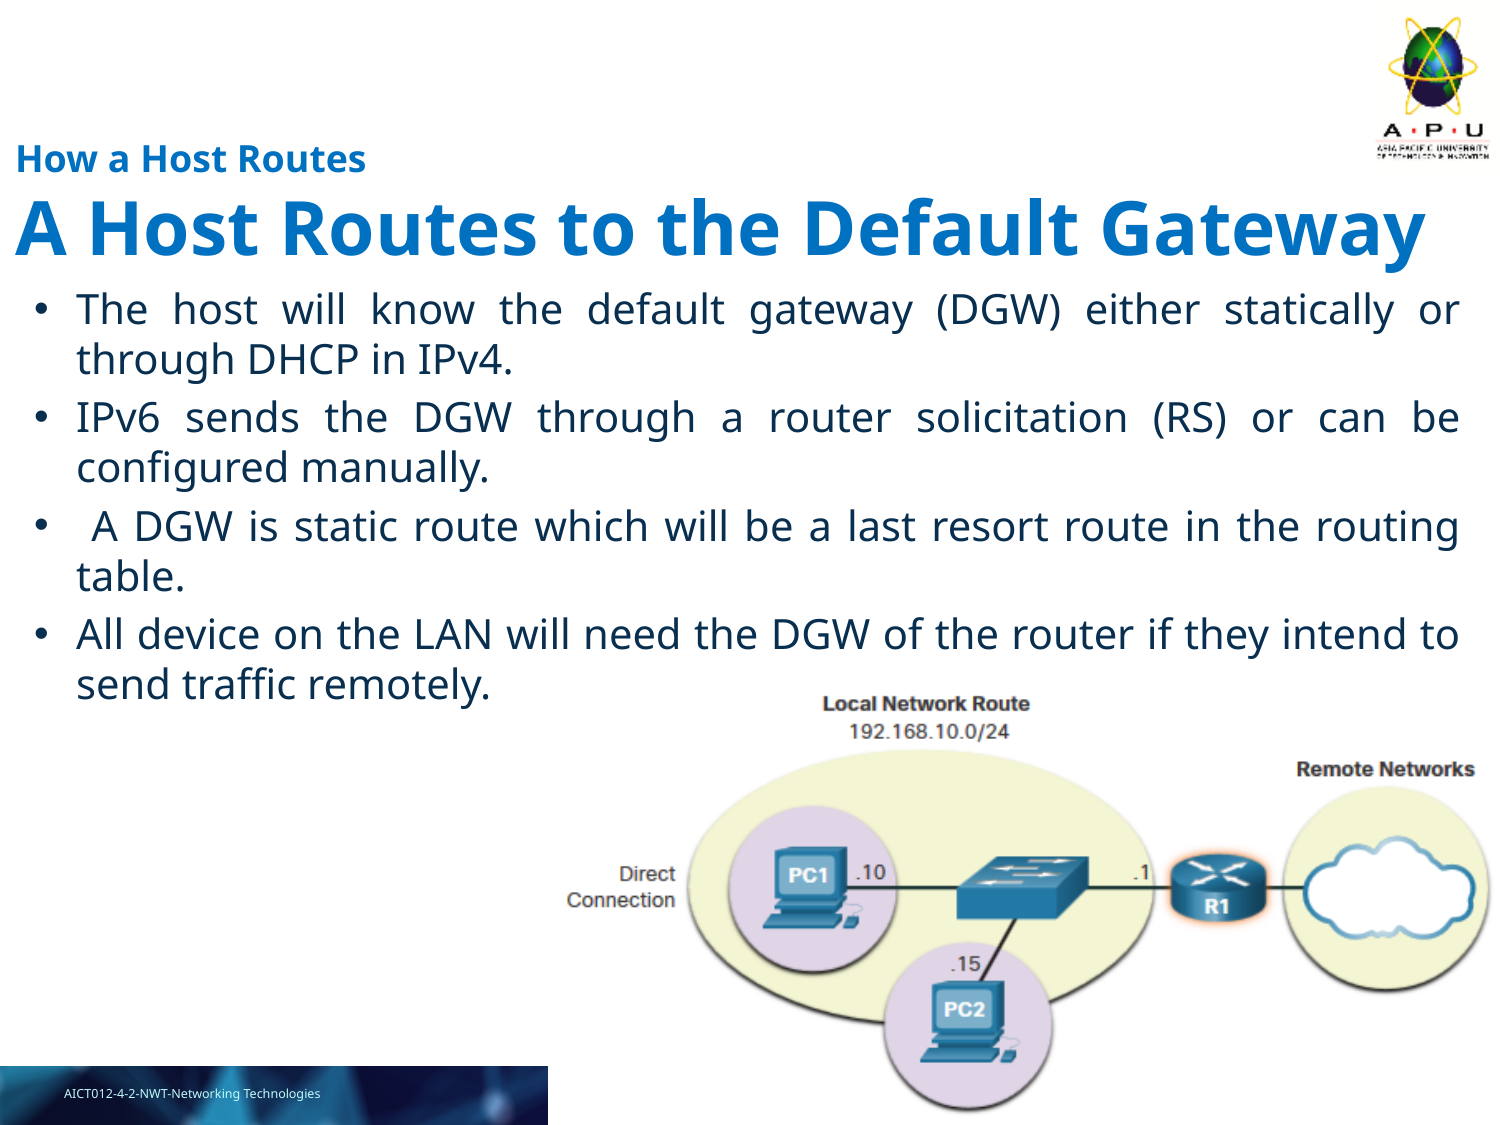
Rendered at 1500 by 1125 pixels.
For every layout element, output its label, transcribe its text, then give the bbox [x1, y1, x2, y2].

list The host will know the default gateway (DGW) either statically or through DHCP in IPv4. IPv6 sends the DGW through a router solicitation (RS) or can be configured manually. A DGW is static route which will be a last resort route in the routing table. All device on the LAN will need the DGW of the router if they intend to send traffic remotely. [19, 275, 1476, 898]
picture [1367, 0, 1500, 140]
title How a Host Routes A Host Routes to the Default Gateway [0, 140, 1500, 265]
picture [0, 685, 1500, 1125]
